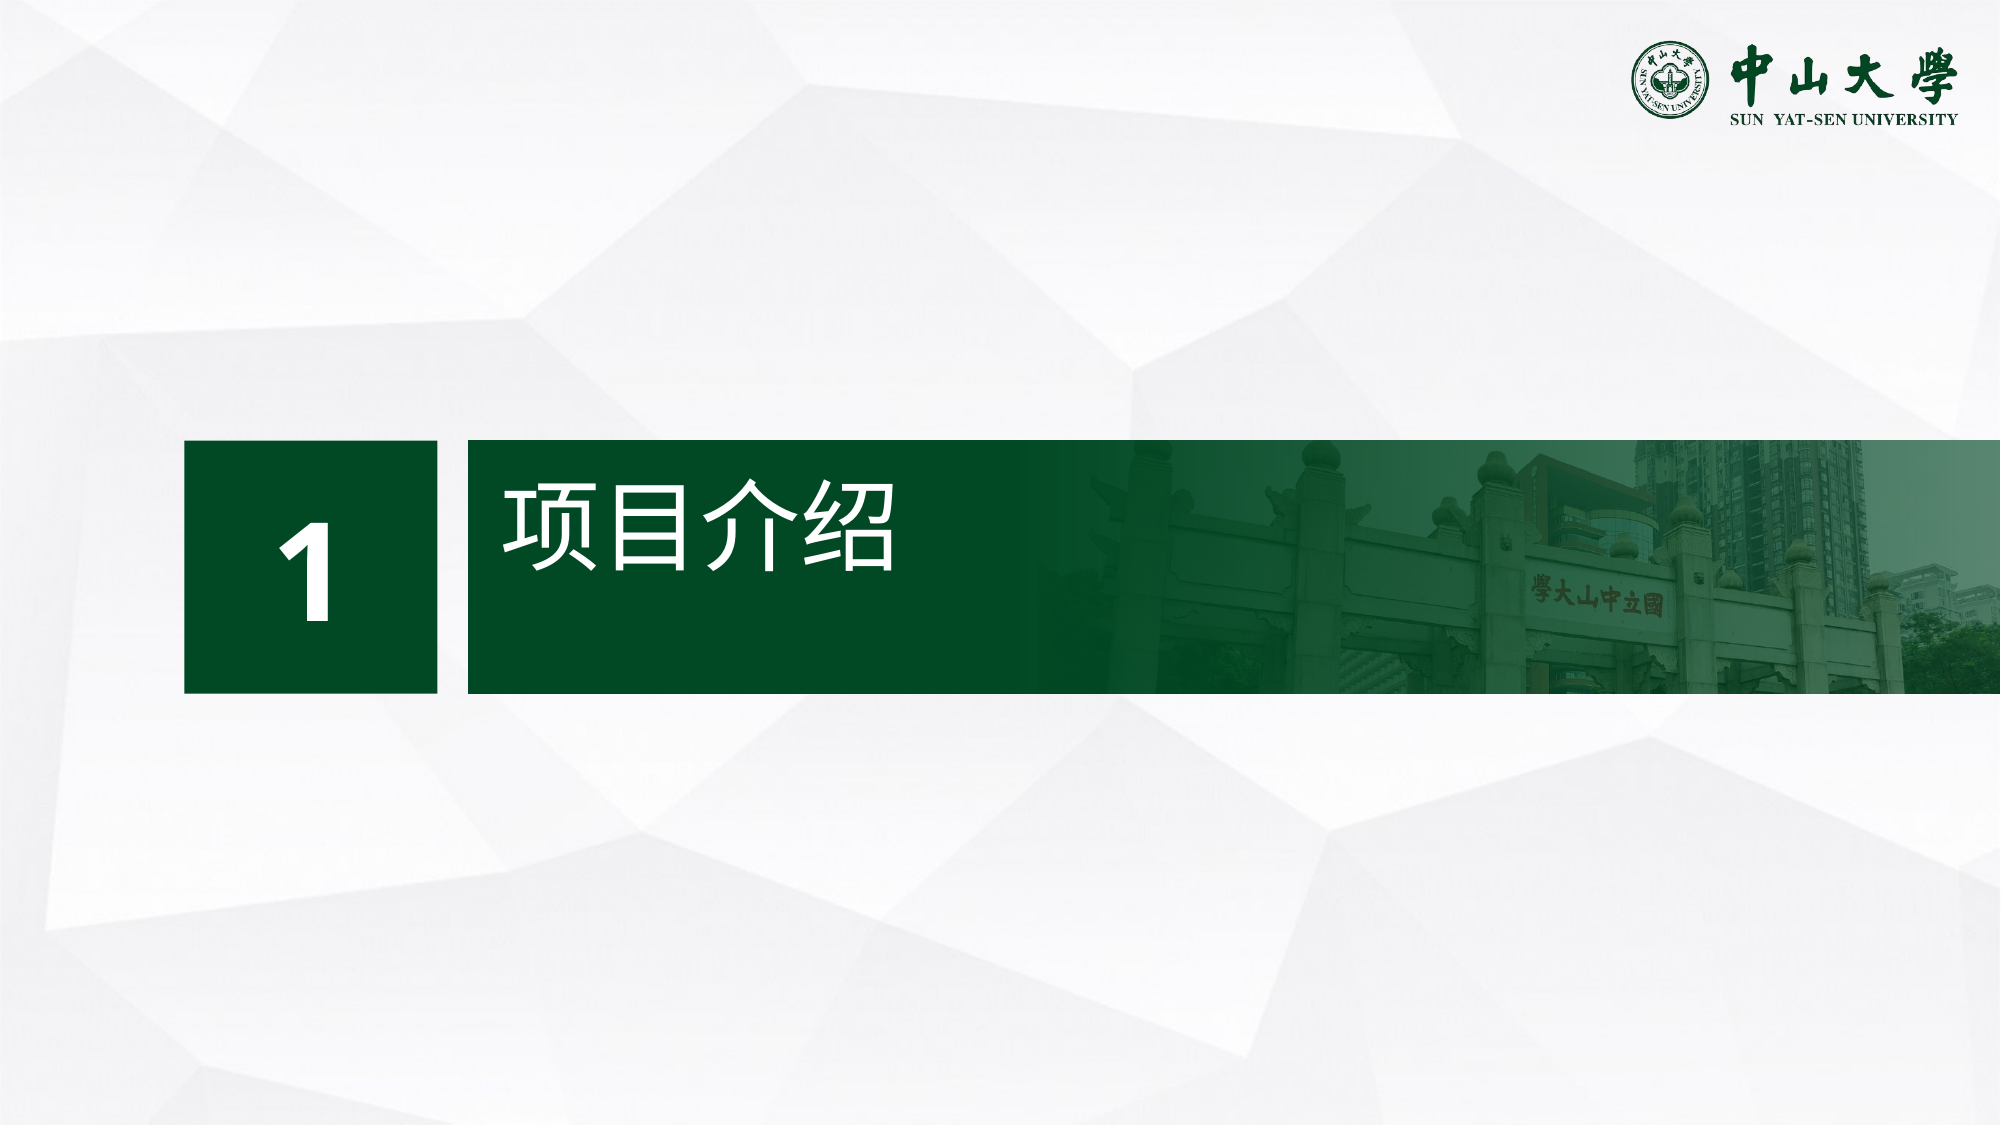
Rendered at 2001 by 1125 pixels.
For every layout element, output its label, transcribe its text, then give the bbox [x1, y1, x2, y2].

text_box [468, 440, 2000, 695]
picture [0, 0, 2001, 1125]
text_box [184, 440, 438, 694]
text_box 项目介绍 [485, 456, 917, 592]
